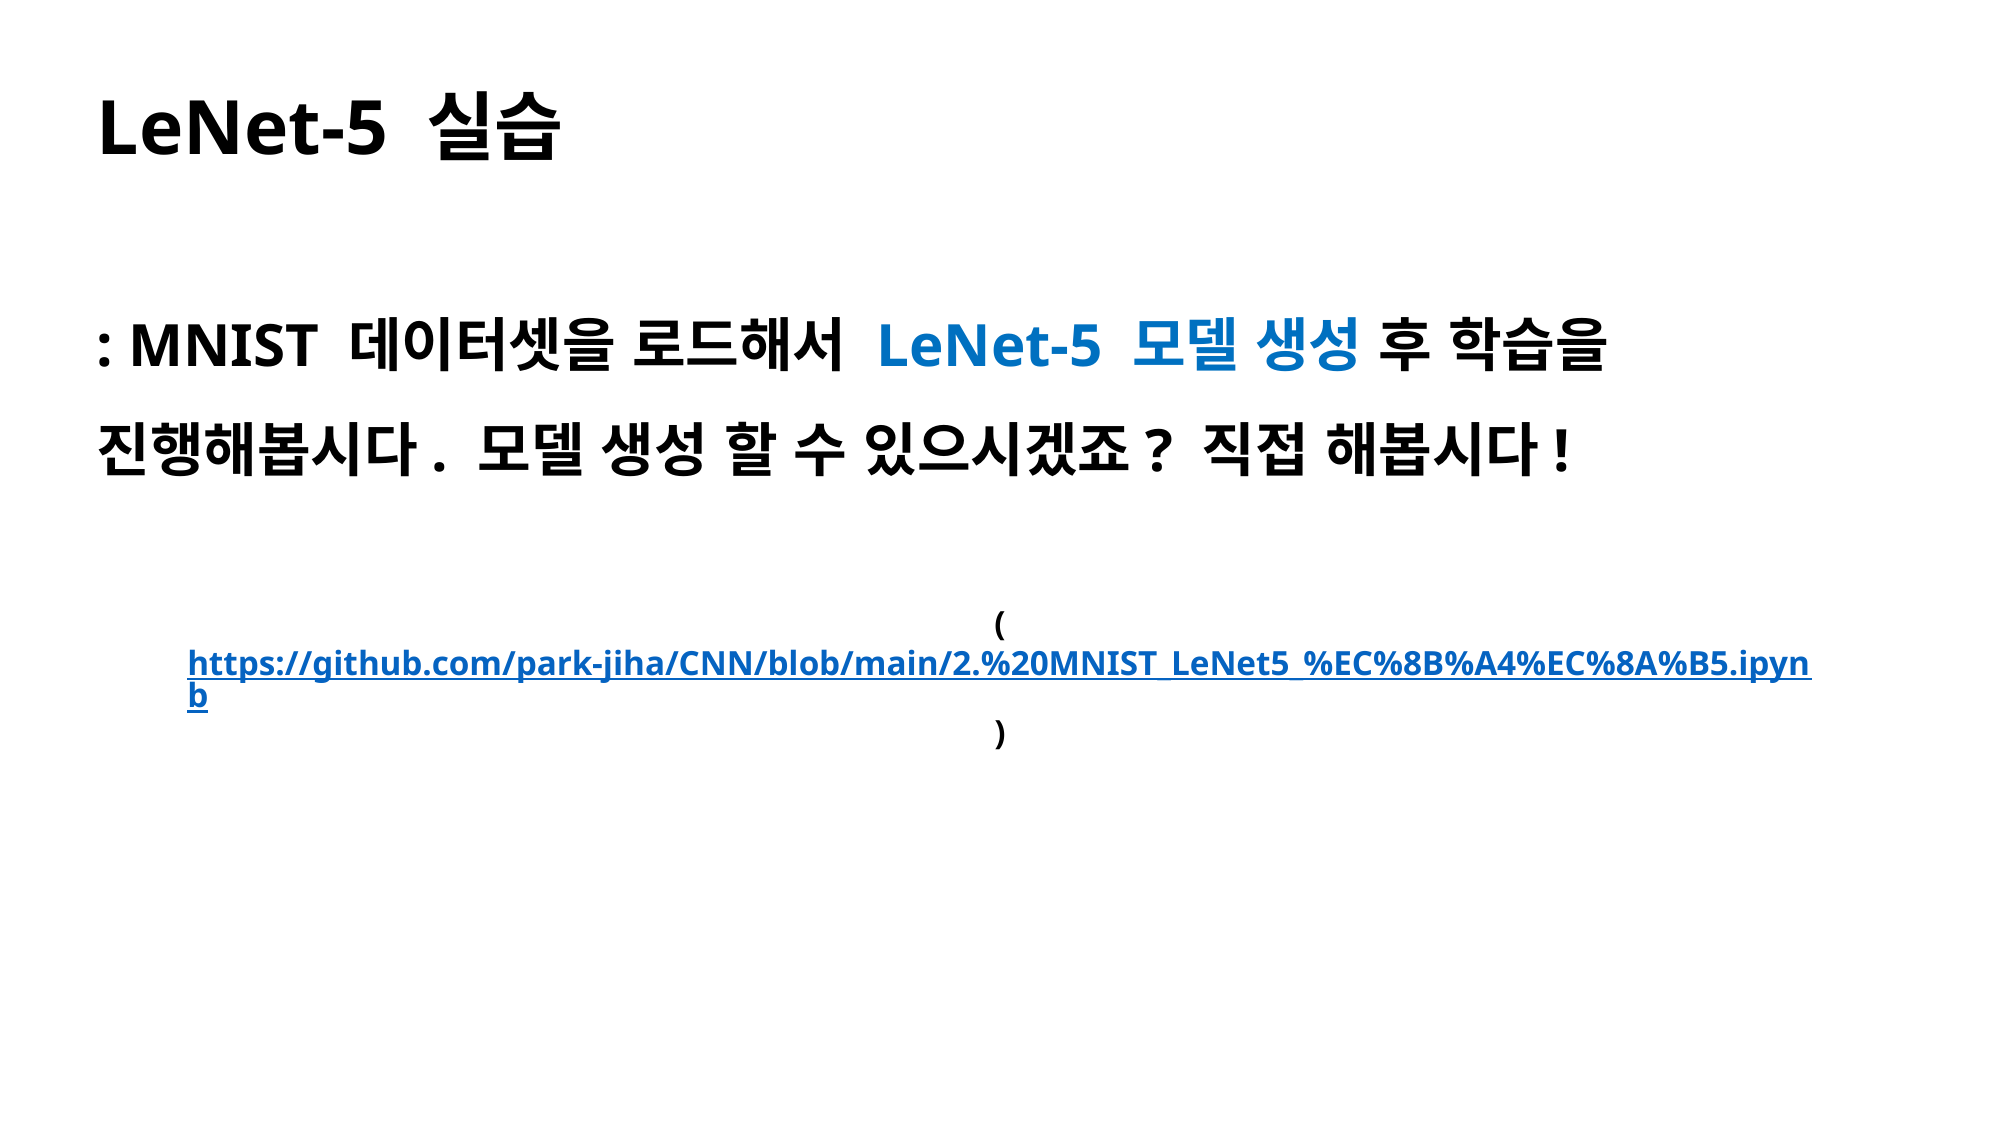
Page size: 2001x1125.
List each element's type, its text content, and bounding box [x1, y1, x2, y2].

text_box : MNIST 데이터셋을 로드해서 LeNet-5 모델 생성 후 학습을 진행해봅시다. 모델 생성 할 수 있으시겠죠? 직접 해봅시다! [81, 265, 1887, 491]
text_box (https://github.com/park-jiha/CNN/blob/main/2.%20MNIST_LeNet5_%EC%8B%A4%EC%8A%B5.ipynb) [172, 586, 1828, 763]
title LeNet-5 실습 [81, 55, 1931, 179]
